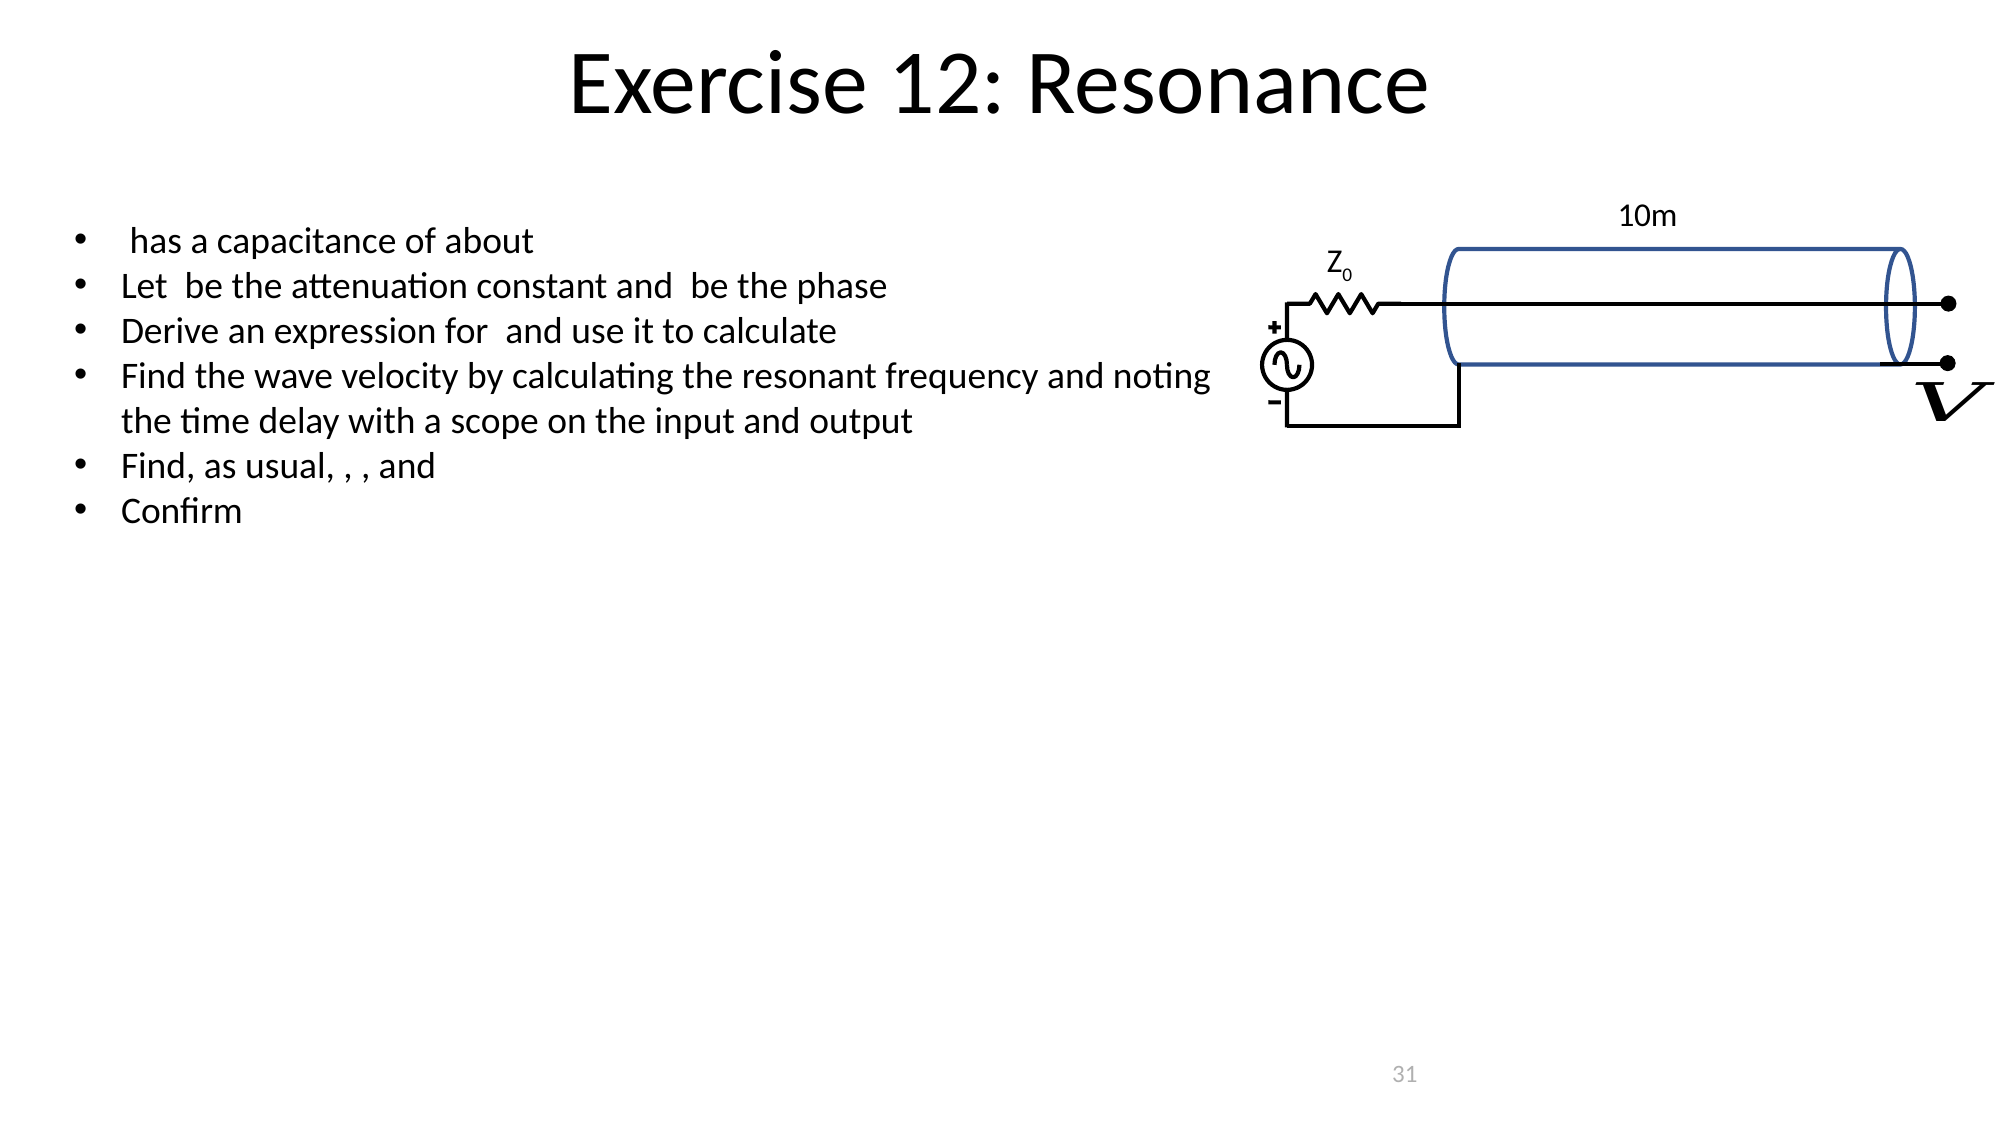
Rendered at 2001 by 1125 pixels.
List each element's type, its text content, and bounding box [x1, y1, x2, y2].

text_box Exercise 12: Resonance [22, 22, 1977, 133]
slide_number 31 [1074, 738, 1425, 1125]
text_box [1261, 185, 1956, 428]
